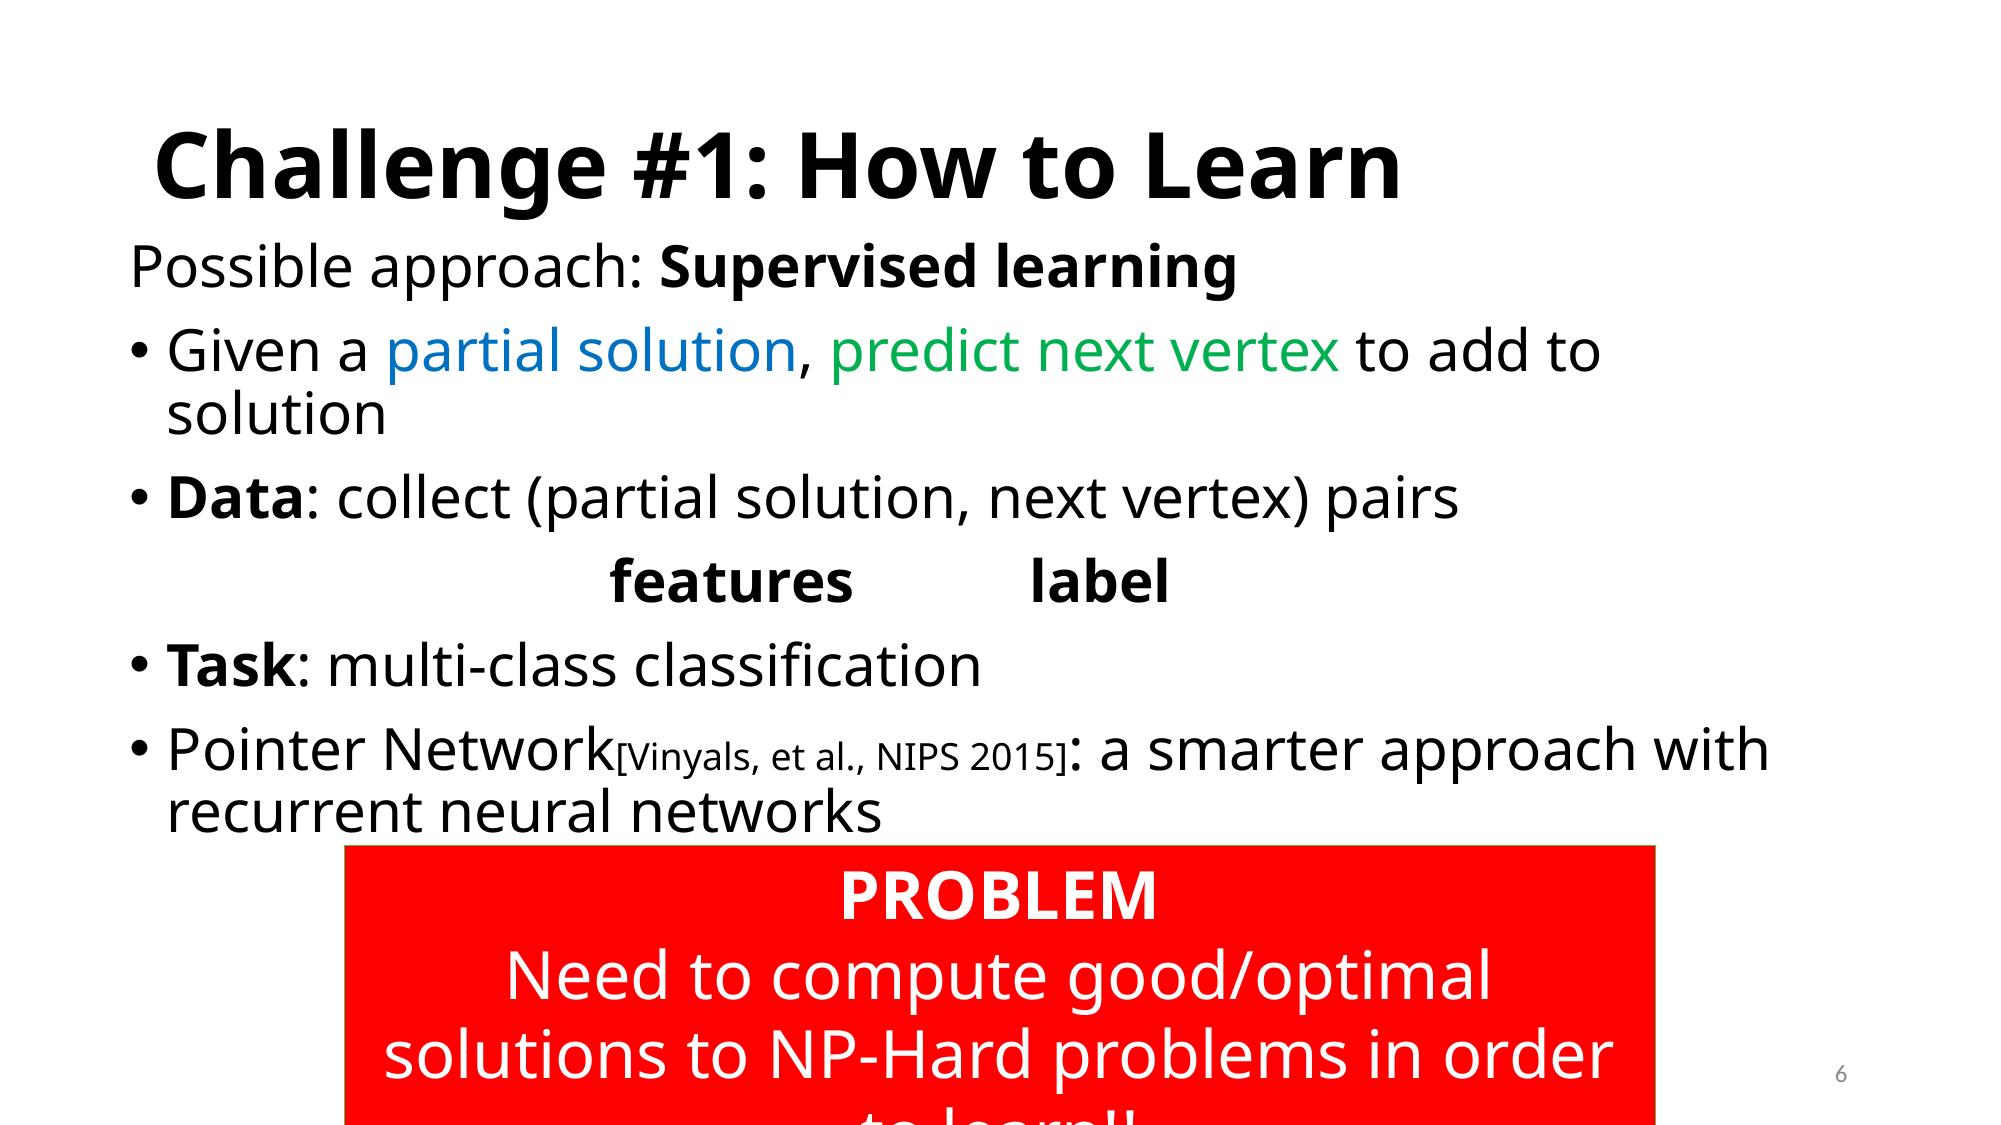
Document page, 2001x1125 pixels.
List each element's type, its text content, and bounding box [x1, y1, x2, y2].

title Challenge #1: How to Learn [137, 59, 1863, 278]
text_box PROBLEM Need to compute good/optimal solutions to NP-Hard problems in order to learn!! [344, 845, 1656, 1125]
slide_number 6 [1656, 1042, 1863, 1103]
list Possible approach: Supervised learning Given a partial solution, predict next vertex to add to solution Data: collect (partial solution, next vertex) pairs features label Task: multi-class classification Pointer Network[Vinyals, et al., NIPS 2015]: a smarter approach with recurrent neural networks [114, 230, 1840, 944]
